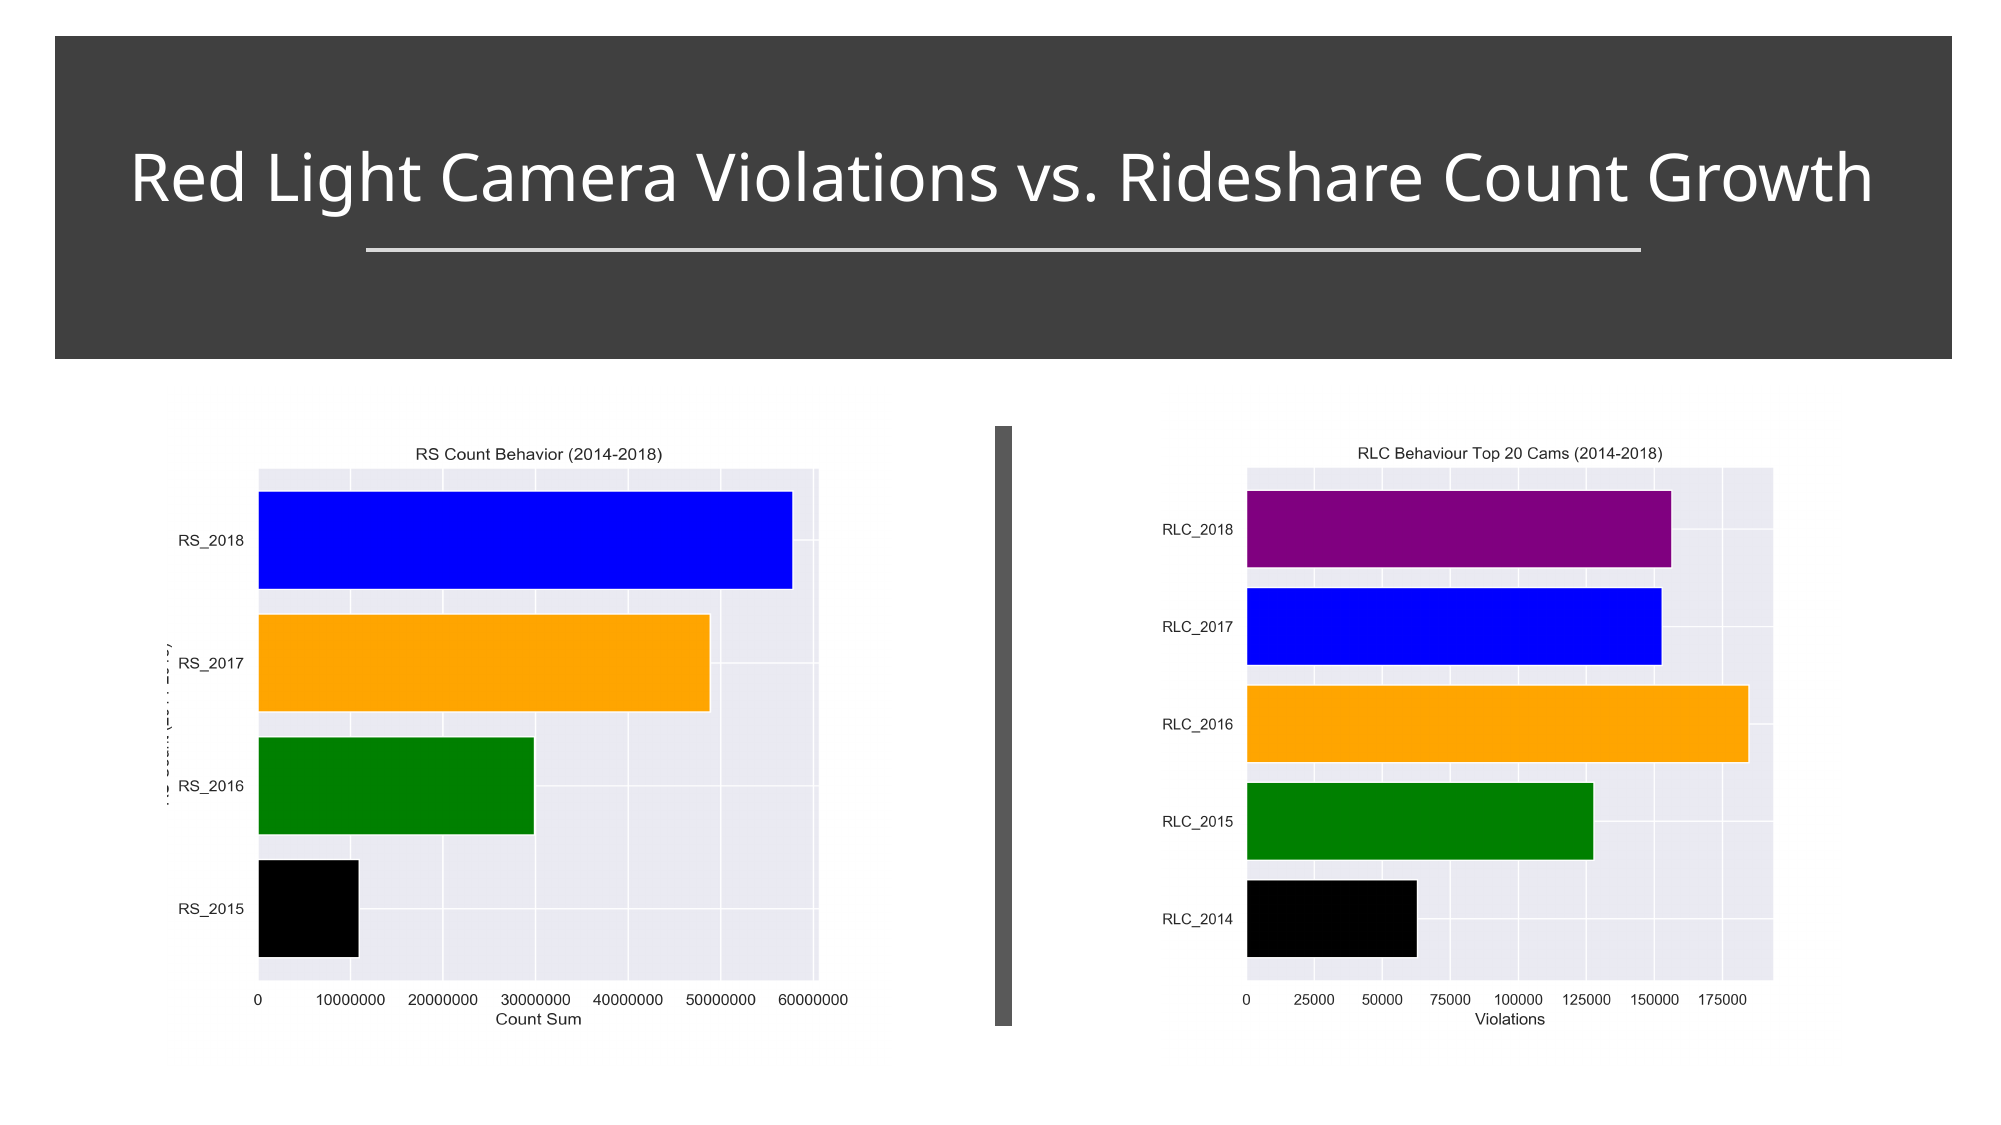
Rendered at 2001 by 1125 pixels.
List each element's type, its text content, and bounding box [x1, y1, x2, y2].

title Red Light Camera Violations vs. Rideshare Count Growth [89, 71, 1917, 224]
picture [167, 386, 892, 1066]
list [1161, 385, 1842, 1066]
text_box [64, 45, 1942, 350]
